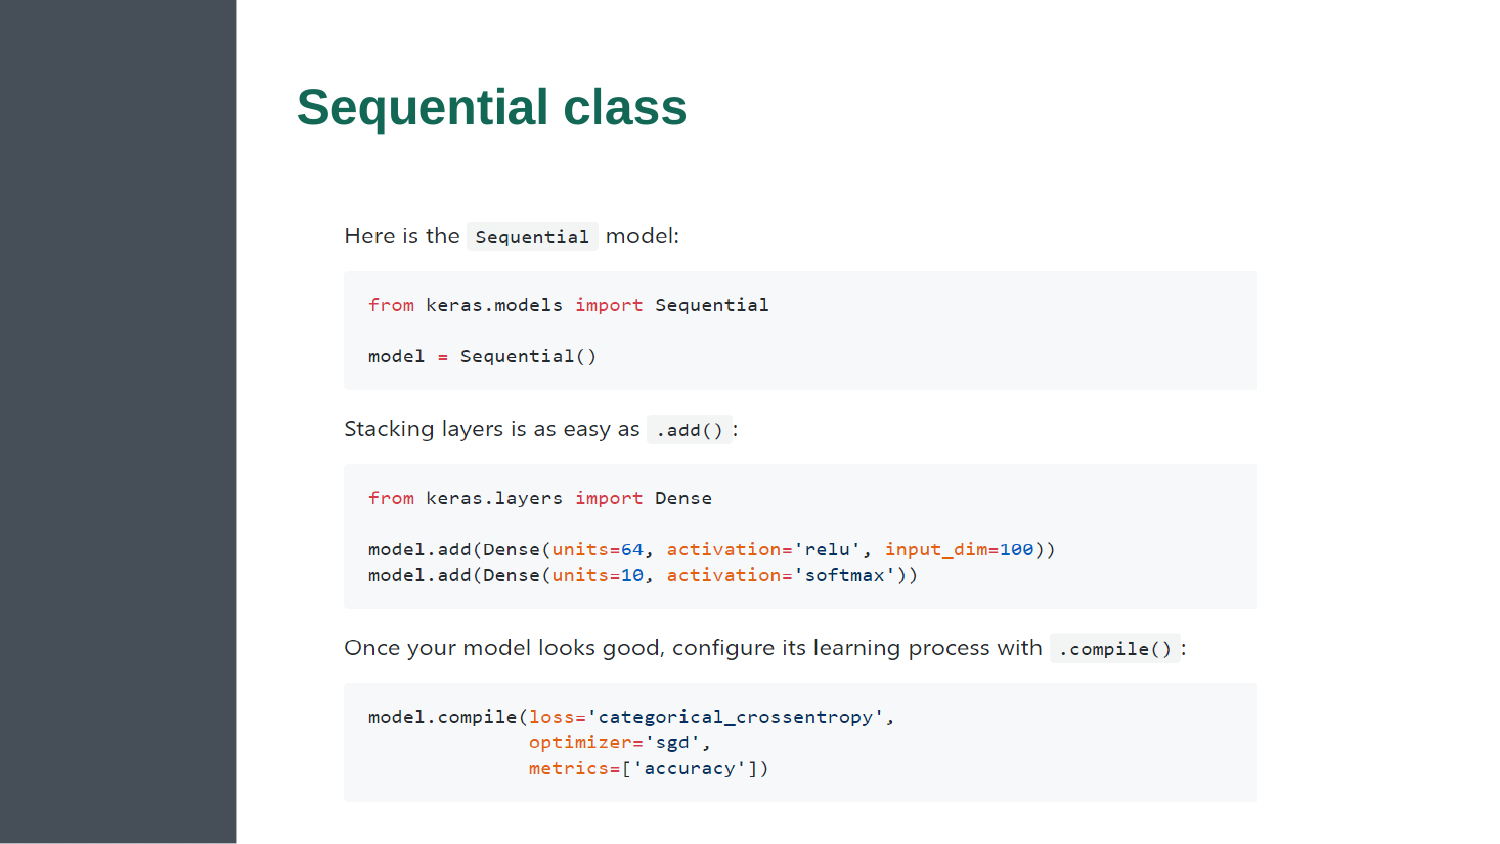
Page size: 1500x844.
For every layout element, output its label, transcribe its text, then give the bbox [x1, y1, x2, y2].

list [332, 215, 1257, 807]
picture [0, 0, 1500, 844]
title Sequential class [281, 33, 1425, 175]
